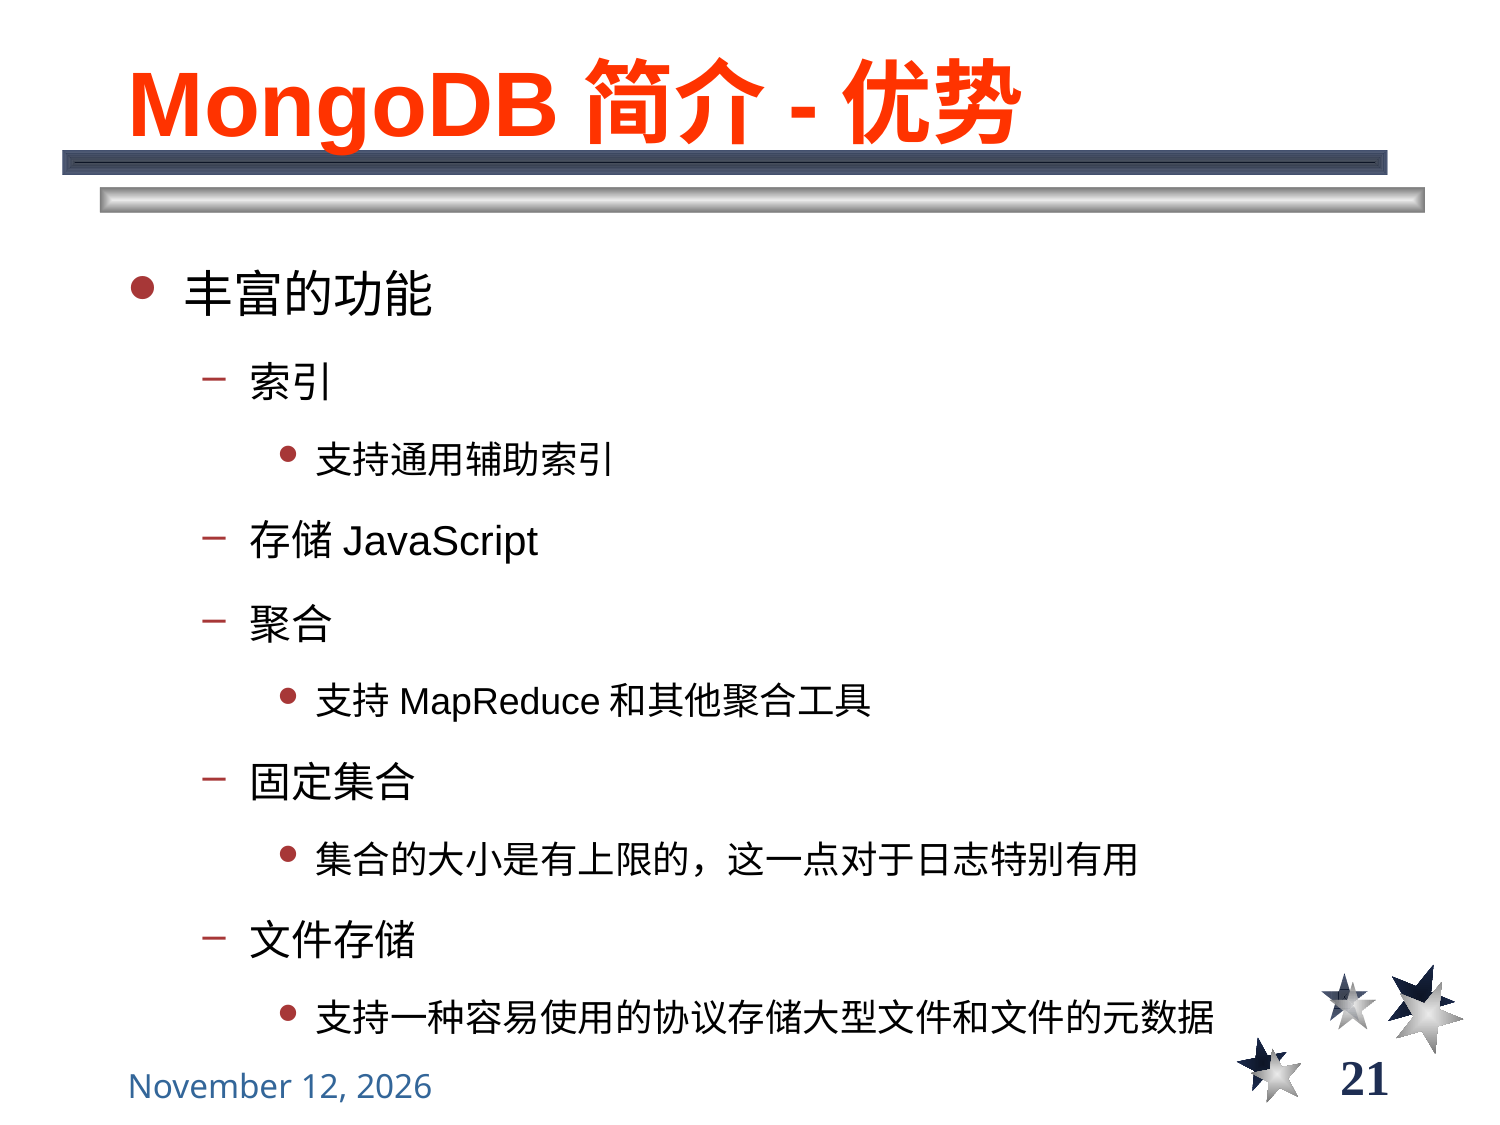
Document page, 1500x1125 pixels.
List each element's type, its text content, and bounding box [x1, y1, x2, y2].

list 丰富的功能 索引 支持通用辅助索引 存储JavaScript 聚合 支持MapReduce和其他聚合工具 固定集合 集合的大小是有上限的，这一点对于日志特别有用 文件存储 支持一种容易使用的协议存储大型文件和文件的元数据 [112, 224, 1388, 1025]
slide_number 21 [1324, 1049, 1489, 1101]
title MongoDB简介-优势 [112, 24, 1388, 163]
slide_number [112, 1062, 563, 1113]
